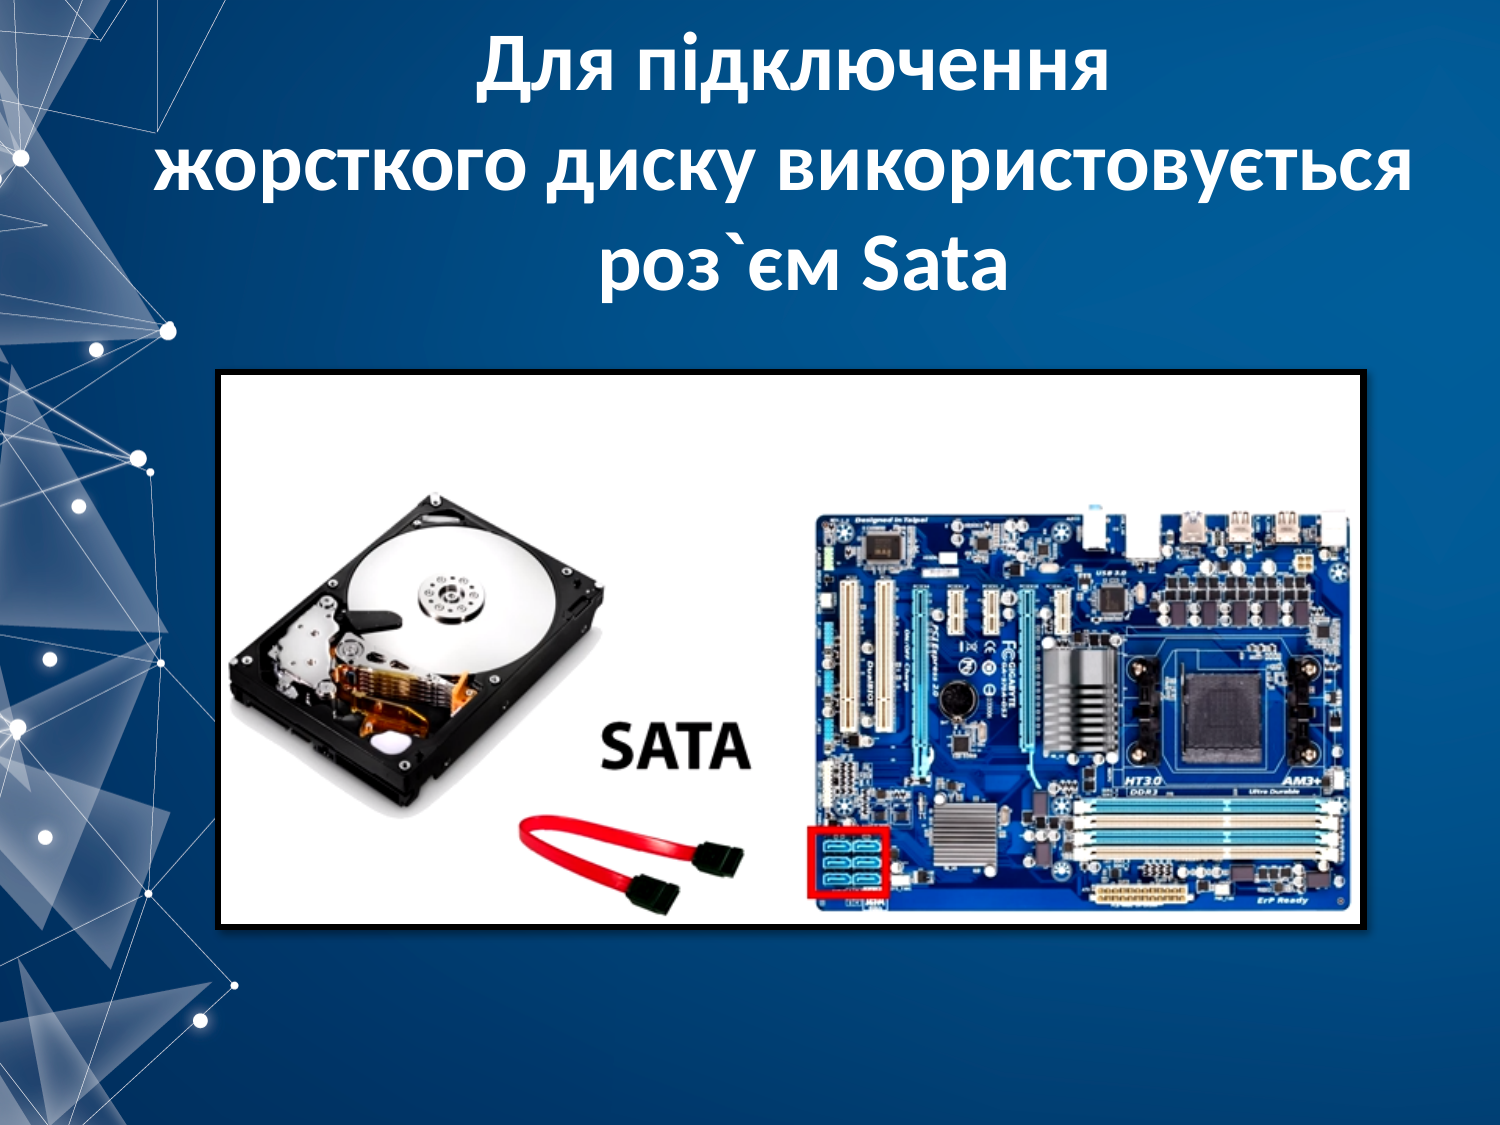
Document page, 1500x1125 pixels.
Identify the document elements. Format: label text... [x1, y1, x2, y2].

text_box Для підключення жорсткого диску використовується роз`єм Sata [138, 0, 1469, 315]
picture [0, 0, 1500, 1125]
